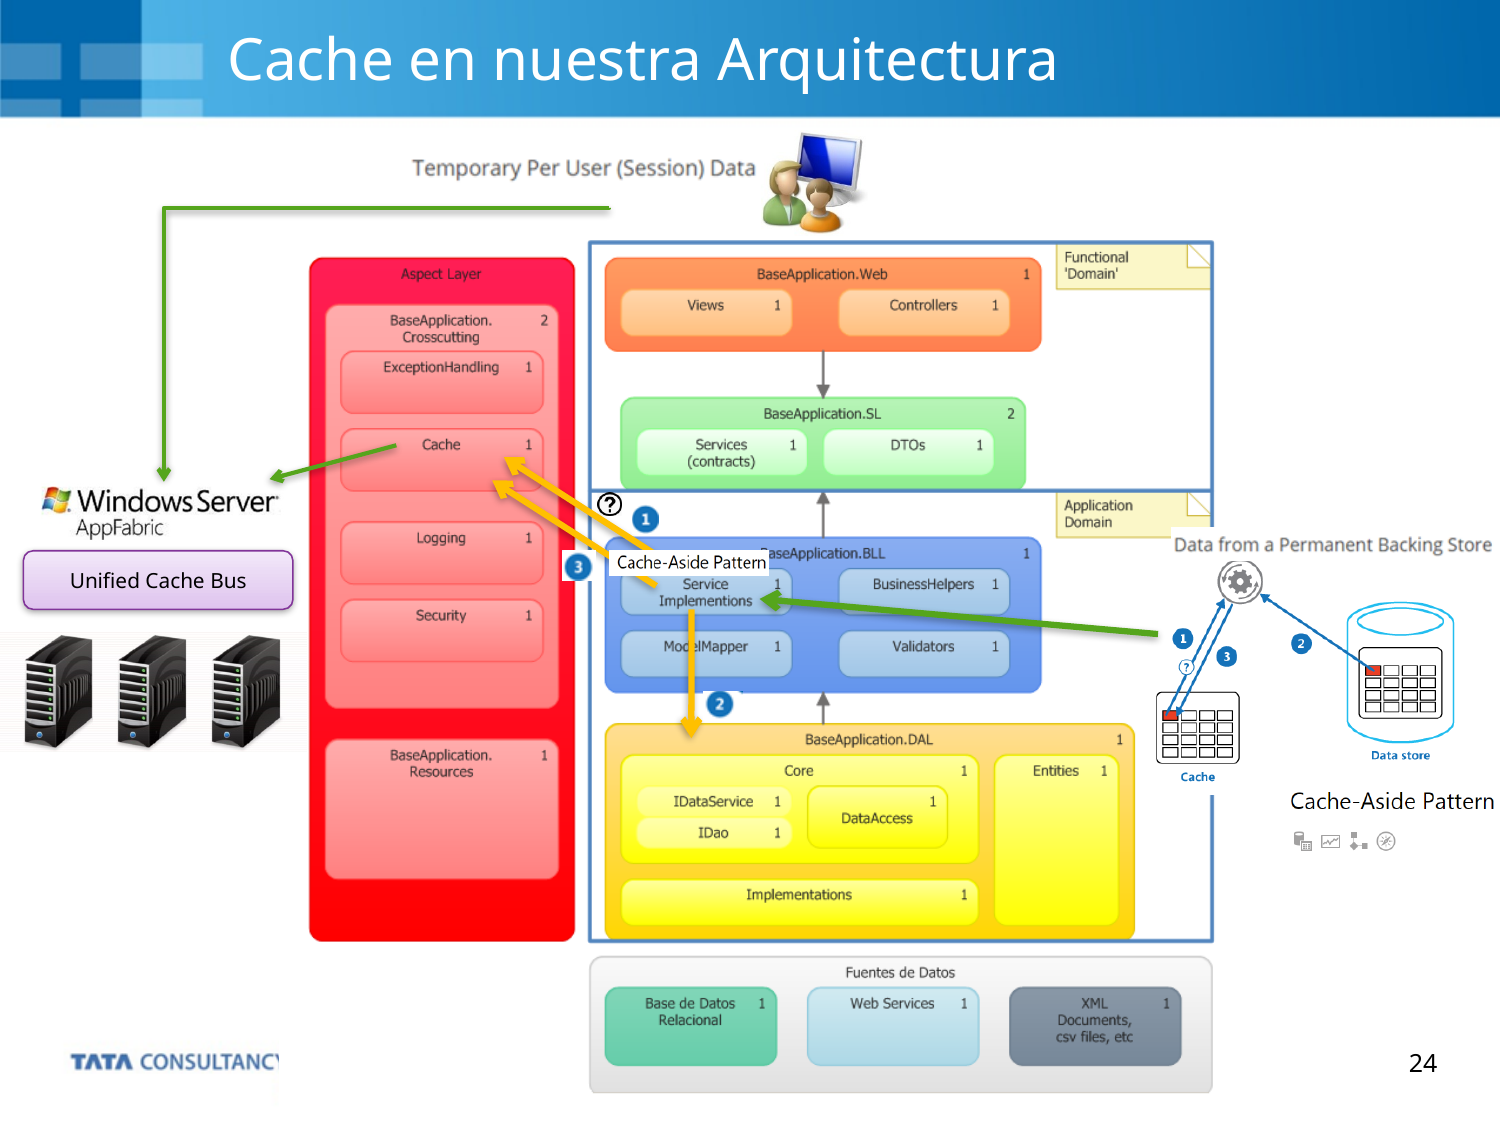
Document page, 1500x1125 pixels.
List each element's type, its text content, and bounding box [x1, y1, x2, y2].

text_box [503, 456, 669, 549]
text_box Unified Cache Bus [22, 552, 273, 611]
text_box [163, 207, 610, 482]
title Cache en nuestra Arquitectura [212, 16, 1500, 98]
picture [0, 0, 1500, 1125]
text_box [759, 598, 1159, 635]
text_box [491, 480, 657, 587]
